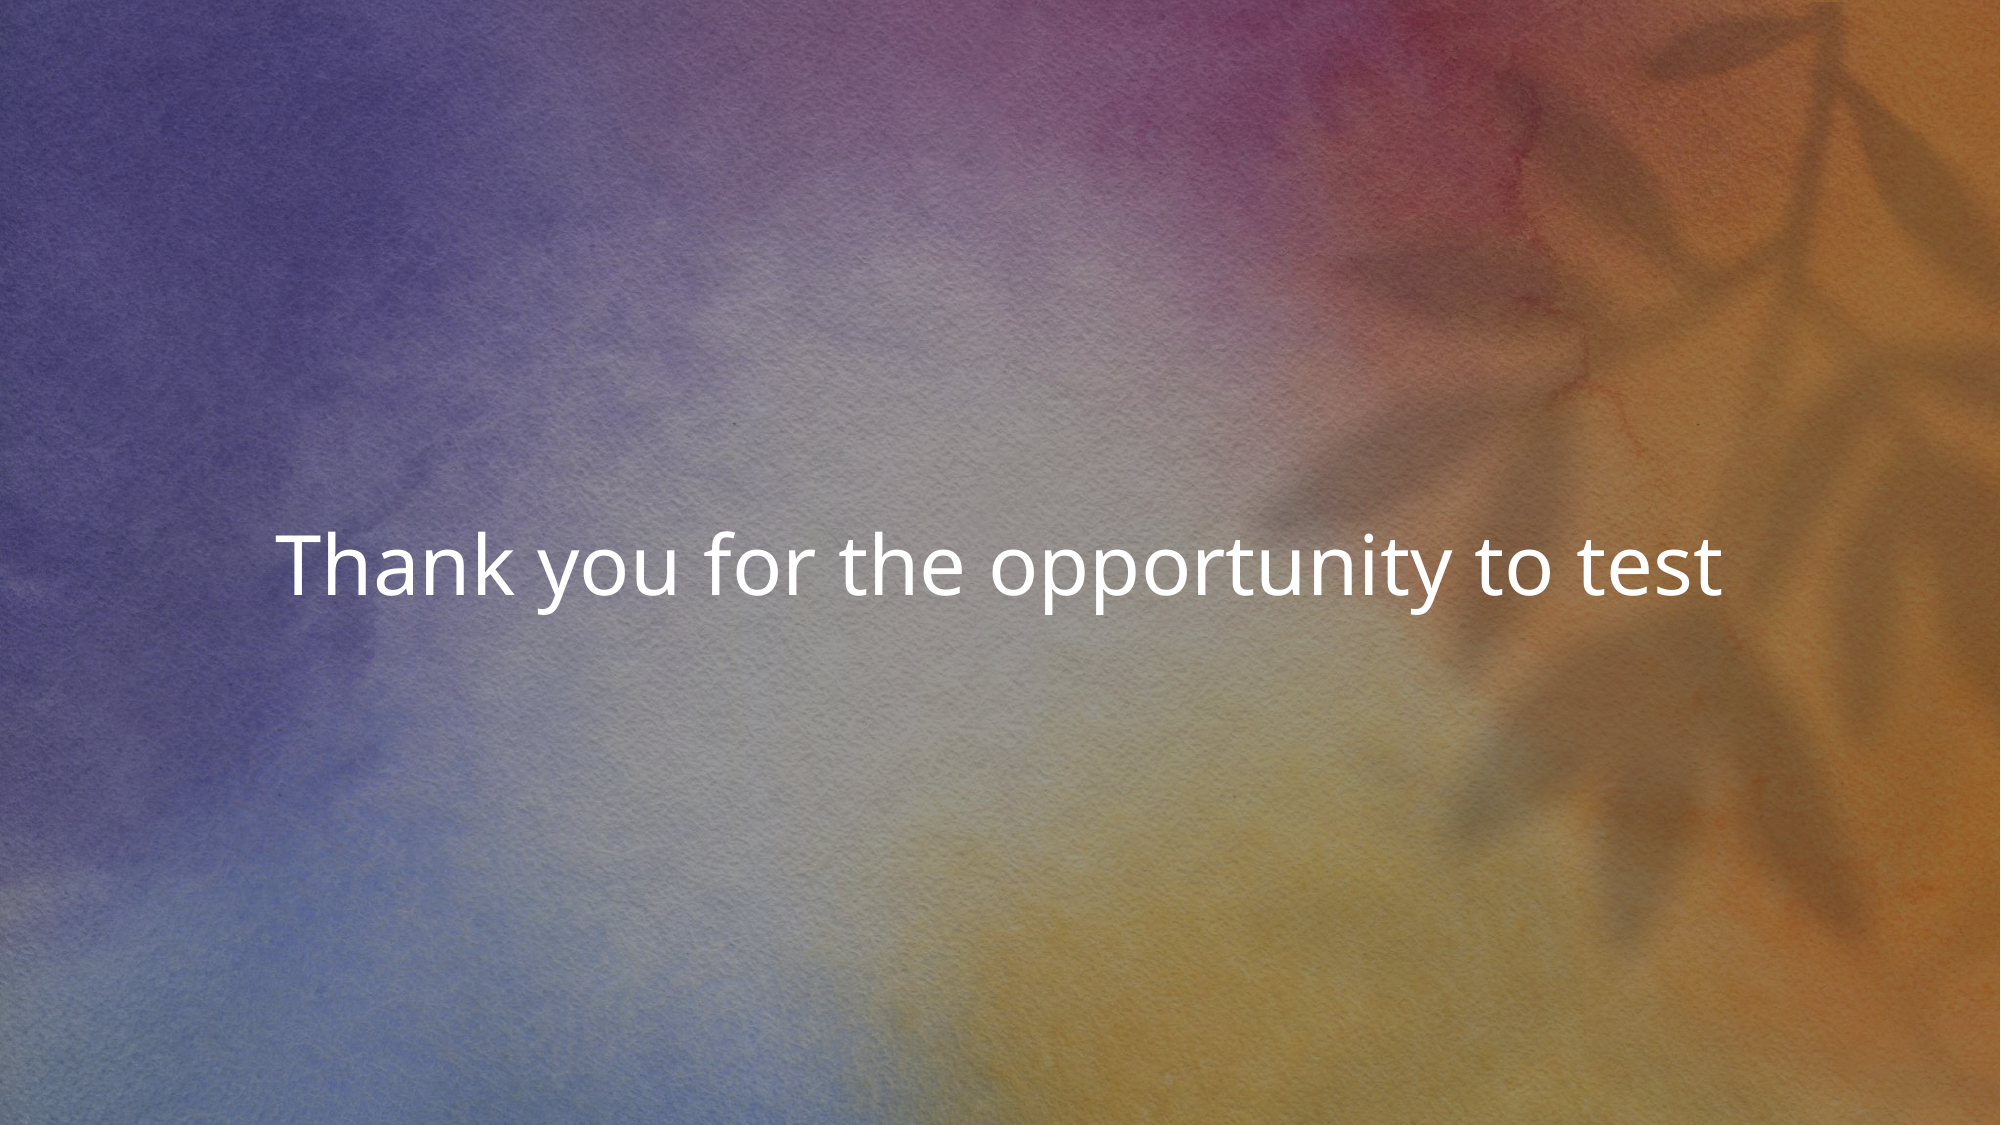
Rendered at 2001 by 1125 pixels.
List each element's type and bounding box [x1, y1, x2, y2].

picture [0, 0, 1140, 1125]
text_box [1140, 0, 2000, 1125]
